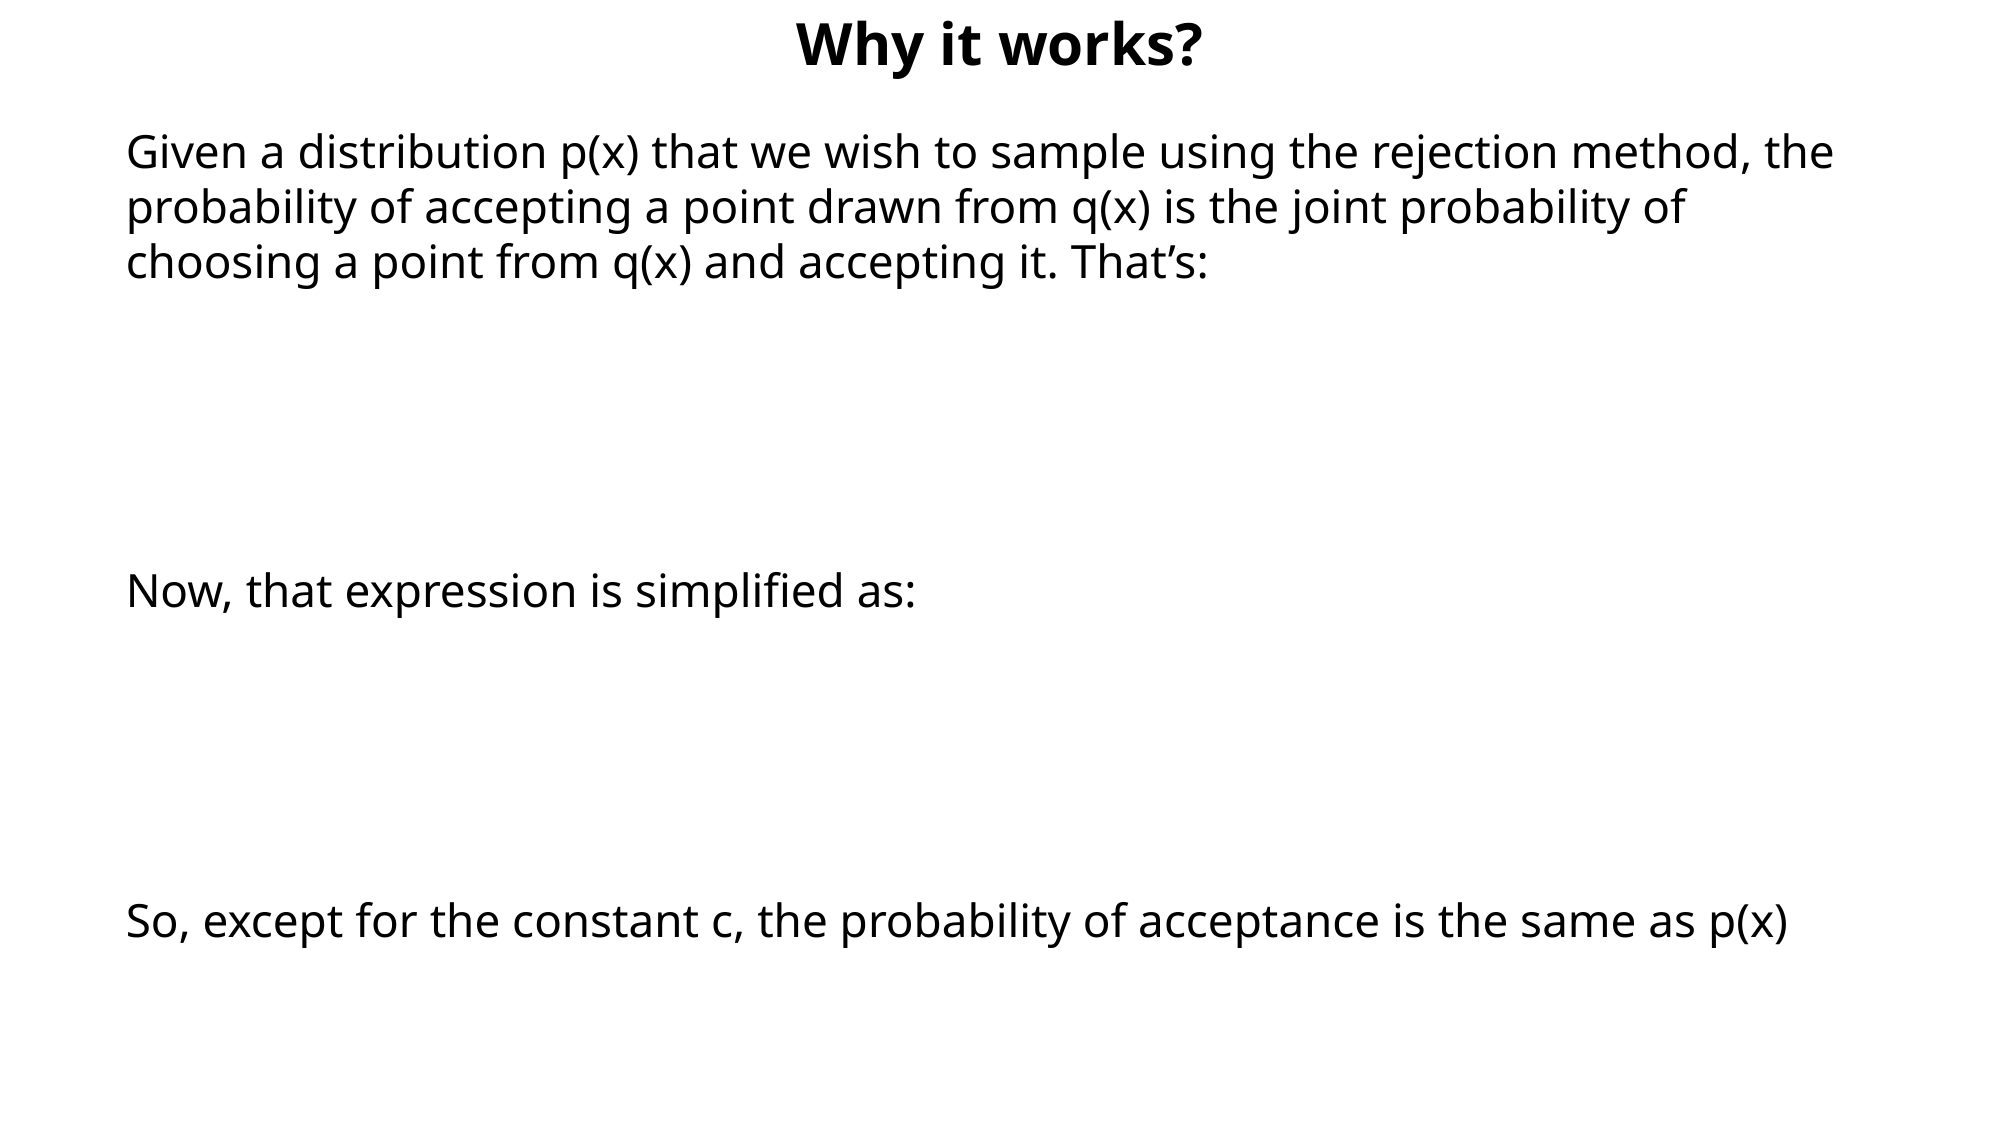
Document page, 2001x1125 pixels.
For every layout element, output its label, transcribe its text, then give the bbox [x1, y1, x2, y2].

text_box Why it works? Given a distribution p(x) that we wish to sample using the rejection method, the probability of accepting a point drawn from q(x) is the joint probability of choosing a point from q(x) and accepting it. That’s: Now, that expression is simplified as: So, except for the constant c, the probability of acceptance is the same as p(x) [111, 0, 1889, 955]
